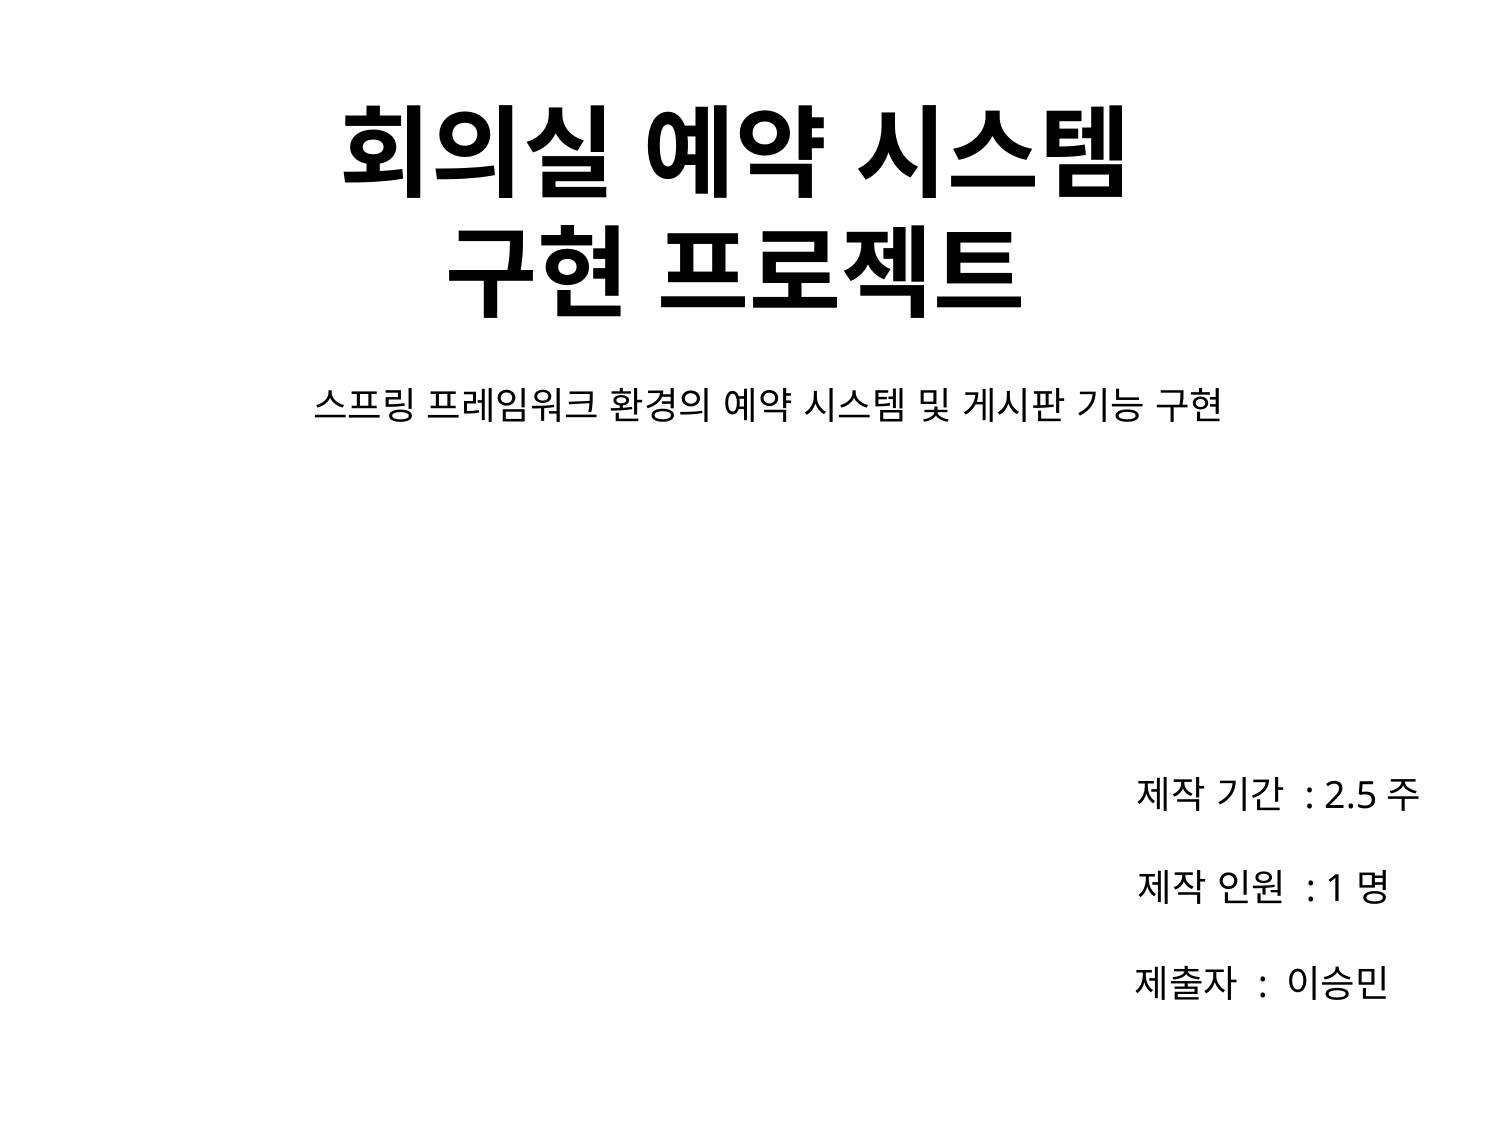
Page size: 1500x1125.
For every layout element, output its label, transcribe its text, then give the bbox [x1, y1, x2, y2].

text_box 스프링 프레임워크 환경의 예약 시스템 및 게시판 기능 구현 [298, 374, 1241, 435]
text_box 제작 기간 : 2.5주 [1121, 763, 1436, 824]
text_box 회의실 예약 시스템 구현 프로젝트 [324, 81, 1147, 337]
text_box 제작 인원 : 1명 [1123, 856, 1406, 916]
text_box 제출자 : 이승민 [1120, 952, 1405, 1012]
